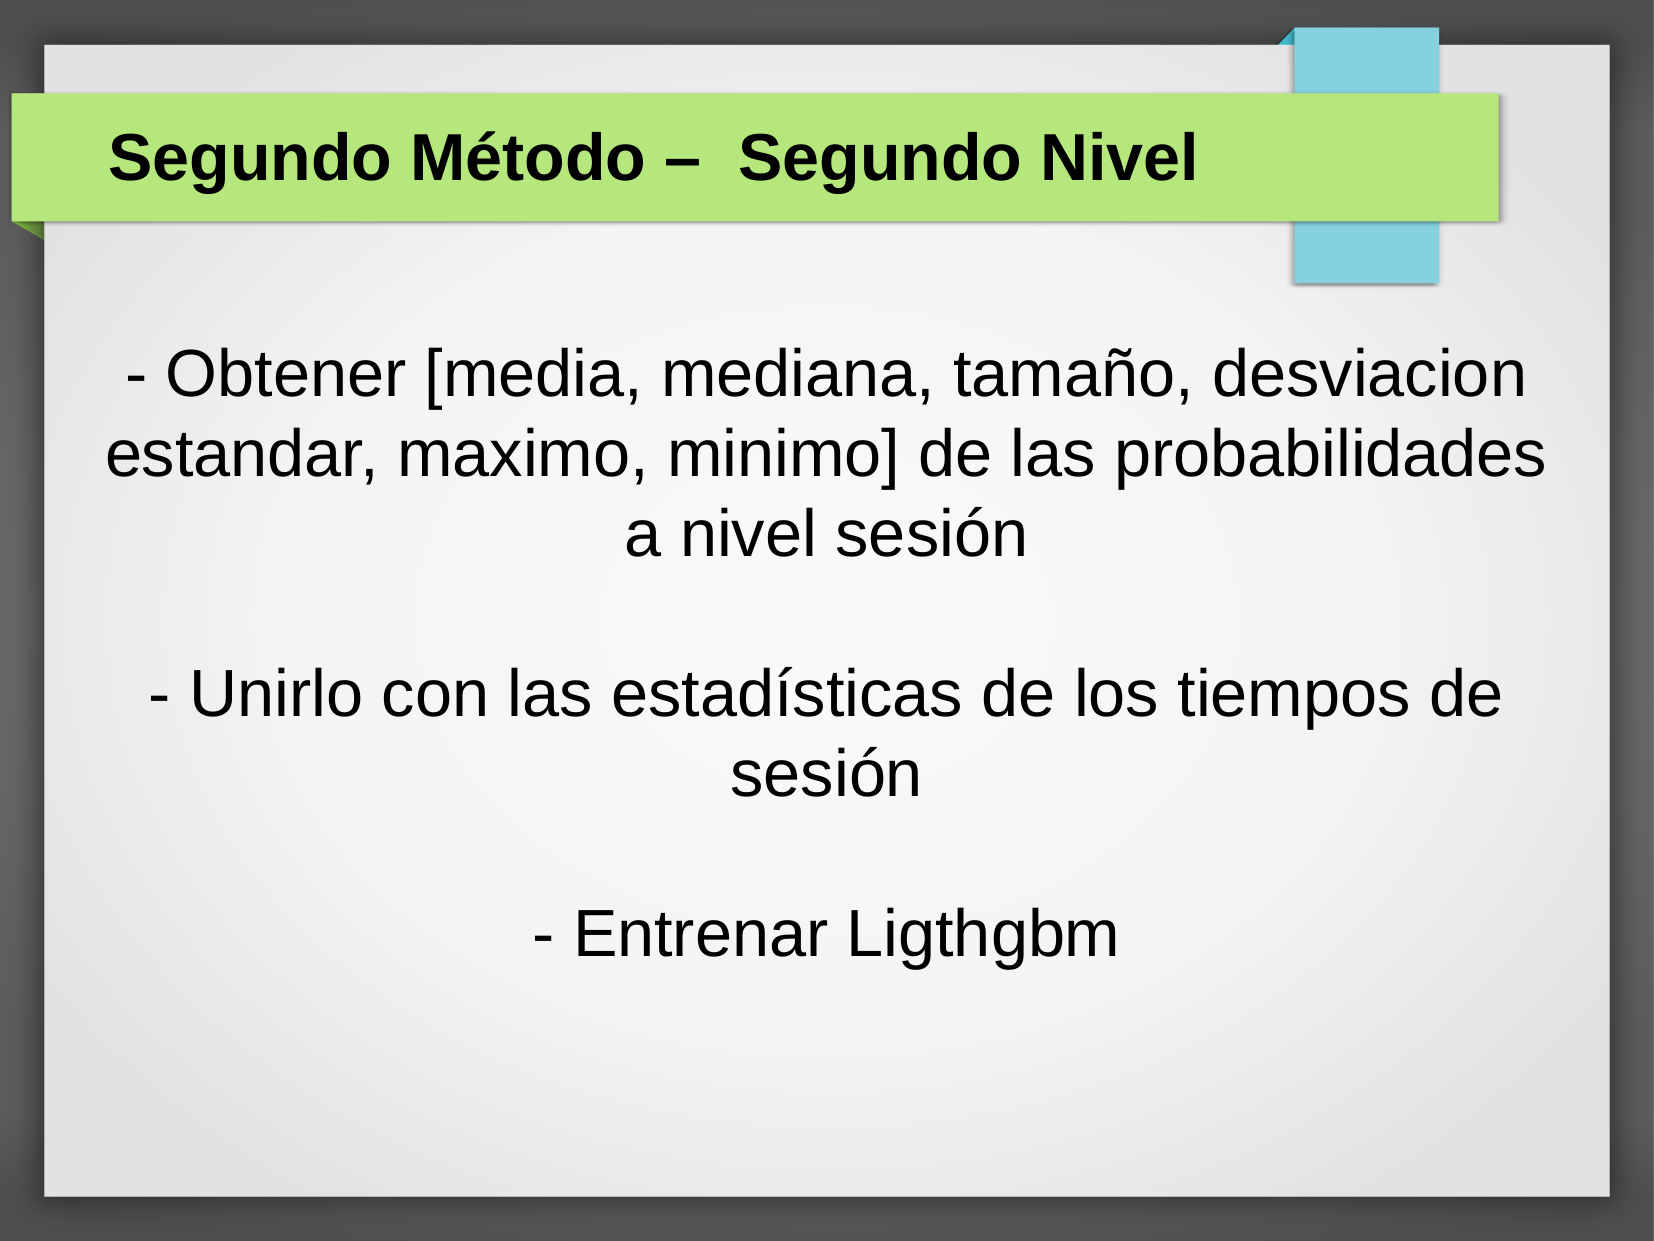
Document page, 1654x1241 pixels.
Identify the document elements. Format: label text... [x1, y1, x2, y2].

picture [0, 0, 1654, 1241]
text_box [70, 242, 1559, 1241]
text_box Segundo Método – Segundo Nivel [82, 49, 1264, 242]
text_box - Obtener [media, mediana, tamaño, desviacion estandar, maximo, minimo] de las probabilidades a nivel sesión - Unirlo con las estadísticas de los tiempos de sesión - Entrenar Ligthgbm [82, 290, 1571, 1010]
